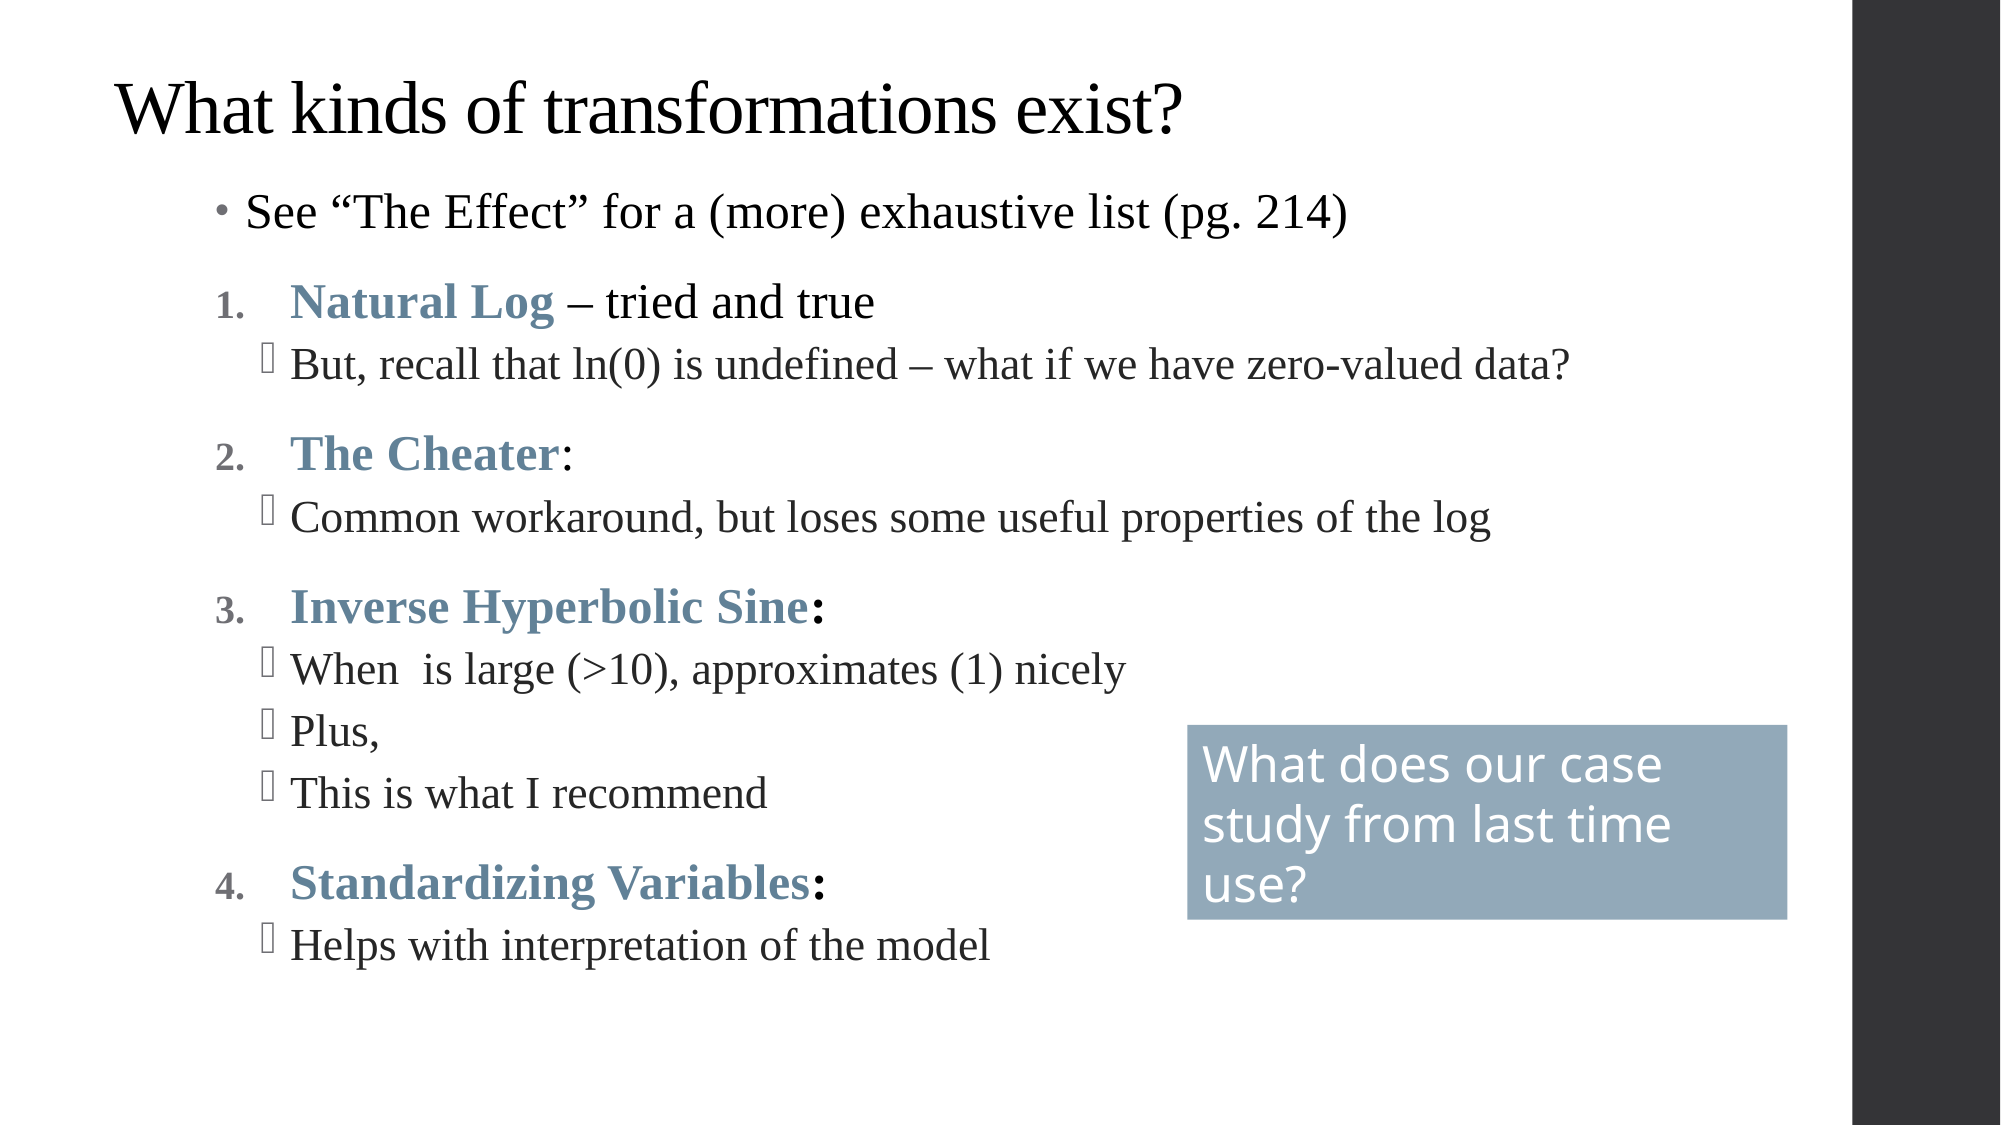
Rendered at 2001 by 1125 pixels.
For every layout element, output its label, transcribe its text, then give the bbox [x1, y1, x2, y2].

title What kinds of transformations exist? [99, 55, 1813, 158]
text_box What does our case study from last time use? [1187, 724, 1788, 920]
